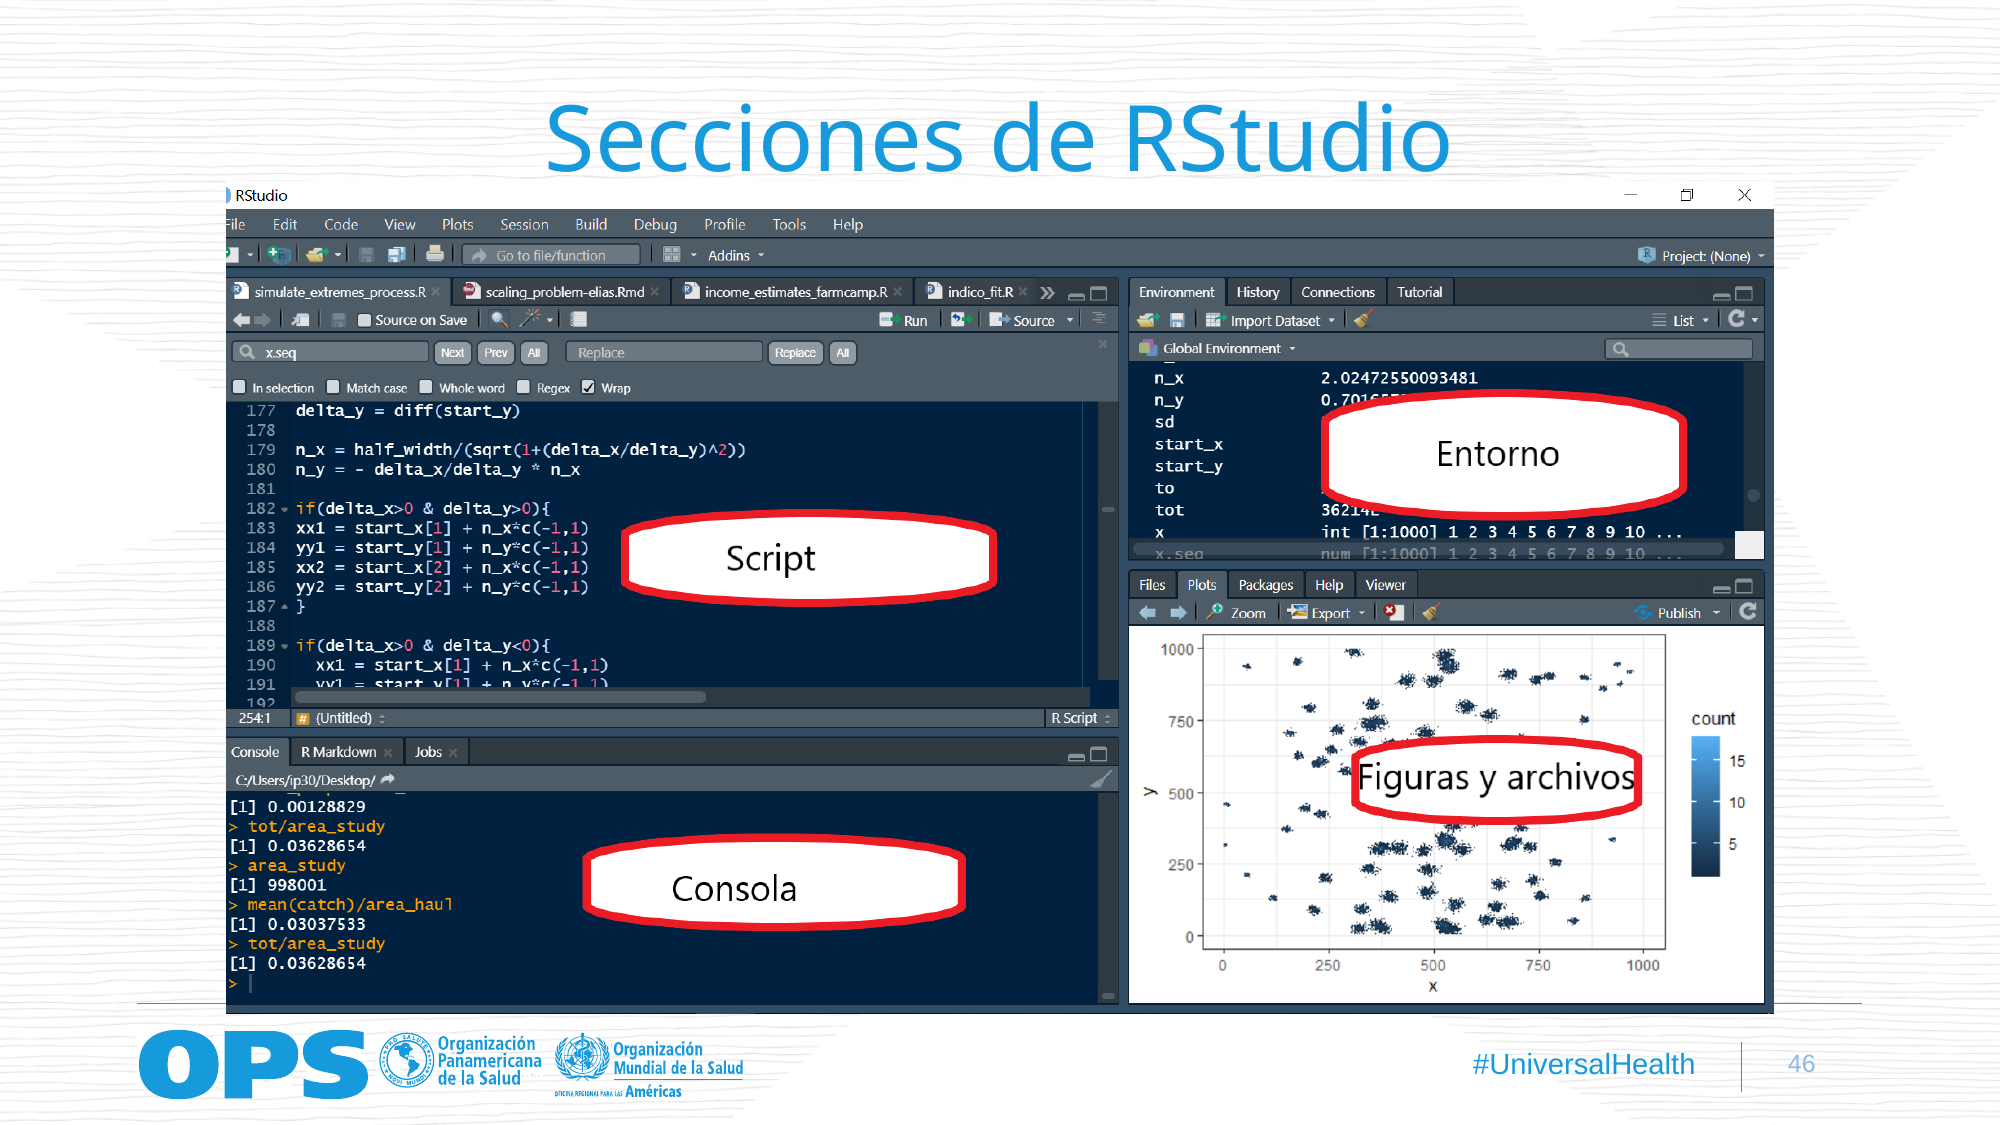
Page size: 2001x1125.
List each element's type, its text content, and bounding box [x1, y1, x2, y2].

title Secciones de RStudio [137, 32, 1863, 251]
slide_number 46 [1741, 1032, 1863, 1093]
picture [226, 181, 1774, 1014]
